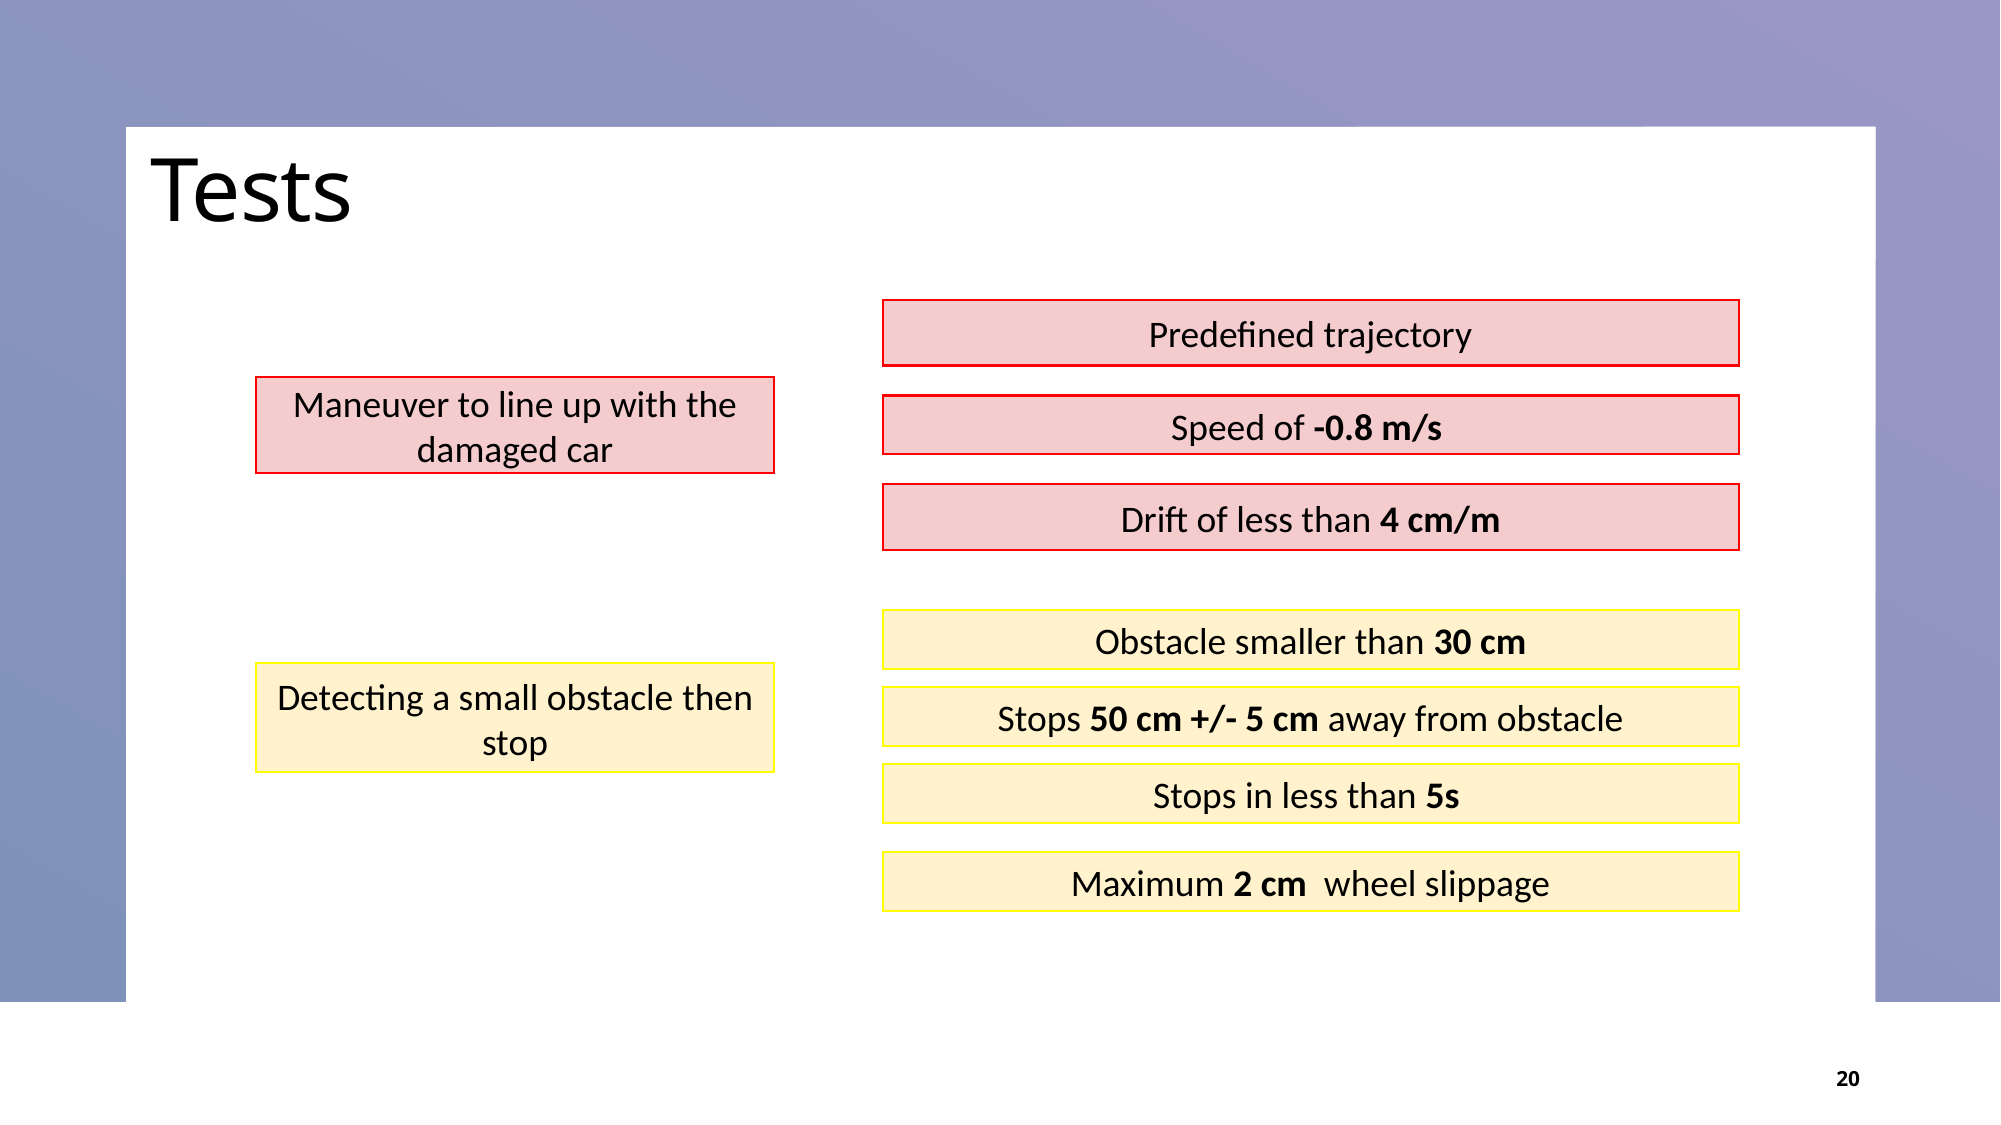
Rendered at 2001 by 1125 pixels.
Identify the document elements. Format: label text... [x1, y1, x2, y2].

text_box Detecting a small obstacle then stop [255, 662, 775, 773]
text_box Stops 50 cm +/- 5 cm away from obstacle [882, 686, 1740, 747]
title Tests [135, 134, 1636, 355]
text_box Maneuver to line up with the damaged car [255, 376, 775, 474]
text_box Stops in less than 5s [882, 763, 1740, 824]
text_box Predefined trajectory [882, 299, 1740, 367]
text_box Obstacle smaller than 30 cm [882, 609, 1740, 670]
text_box Maximum 2 cm wheel slippage [882, 851, 1740, 912]
text_box Drift of less than 4 cm/m [882, 483, 1740, 551]
slide_number 20 [1788, 1050, 1875, 1110]
text_box Speed of -0.8 m/s [882, 394, 1740, 455]
